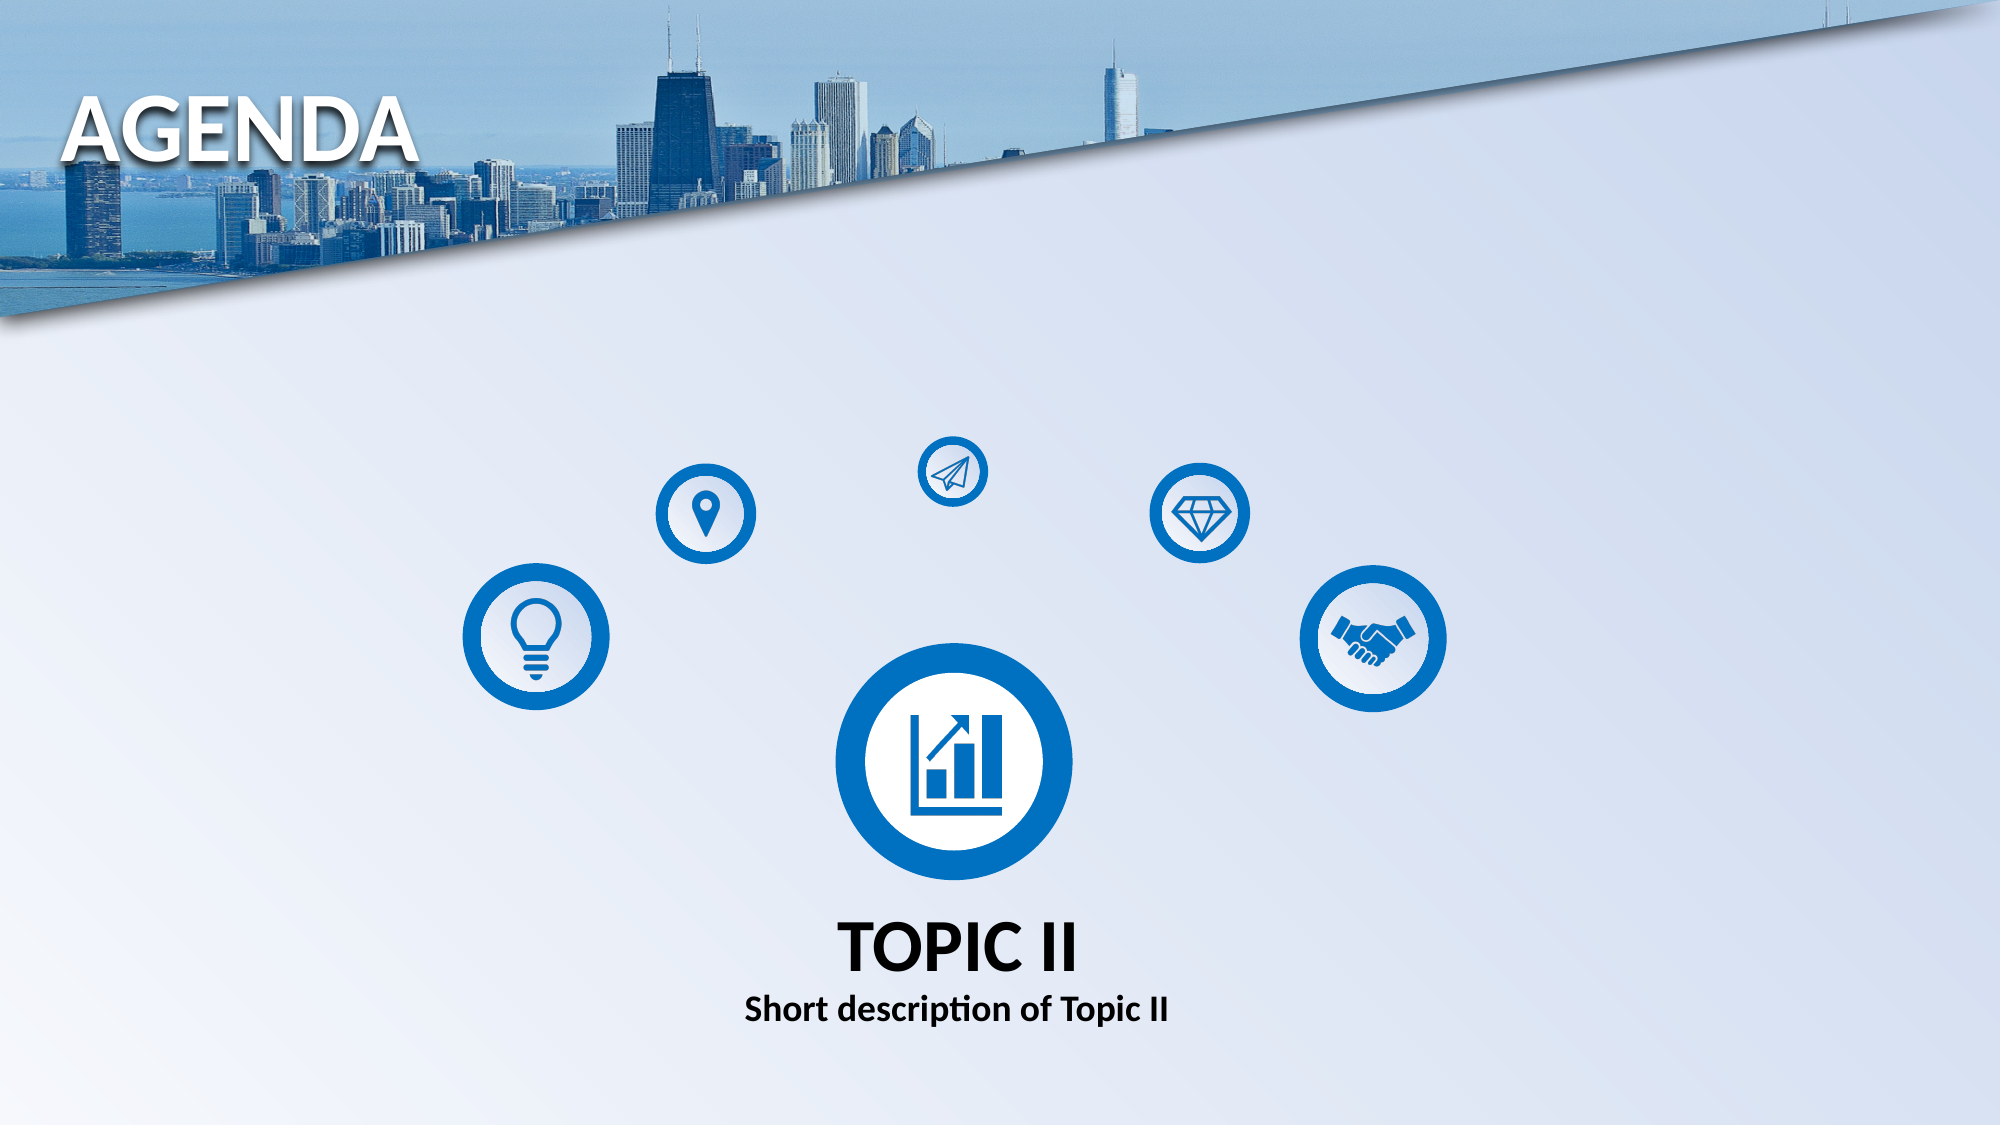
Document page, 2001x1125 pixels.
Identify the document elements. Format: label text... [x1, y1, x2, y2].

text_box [1299, 565, 1447, 713]
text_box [655, 463, 757, 565]
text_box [835, 643, 1073, 881]
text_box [917, 436, 989, 507]
text_box TOPIC II [817, 889, 1100, 976]
text_box Short description of Topic II [723, 976, 1192, 1036]
picture [0, 0, 2000, 317]
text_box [462, 563, 610, 711]
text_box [1149, 462, 1251, 564]
